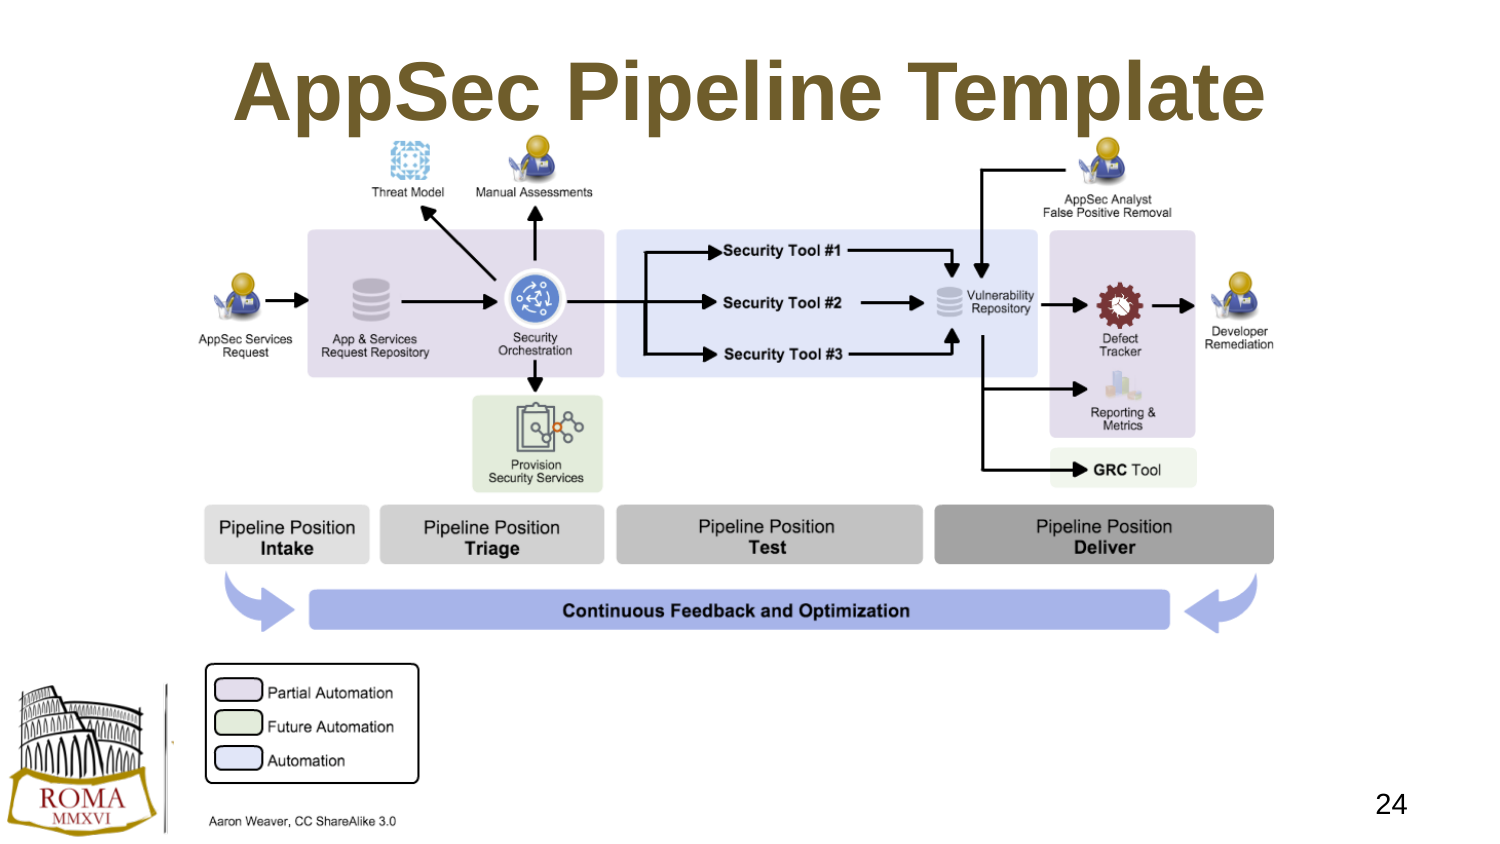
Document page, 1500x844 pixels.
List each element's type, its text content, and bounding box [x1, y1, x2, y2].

slide_number 24 [1360, 777, 1490, 823]
picture [0, 127, 1311, 844]
text_box AppSec Pipeline Template [0, 0, 1500, 175]
